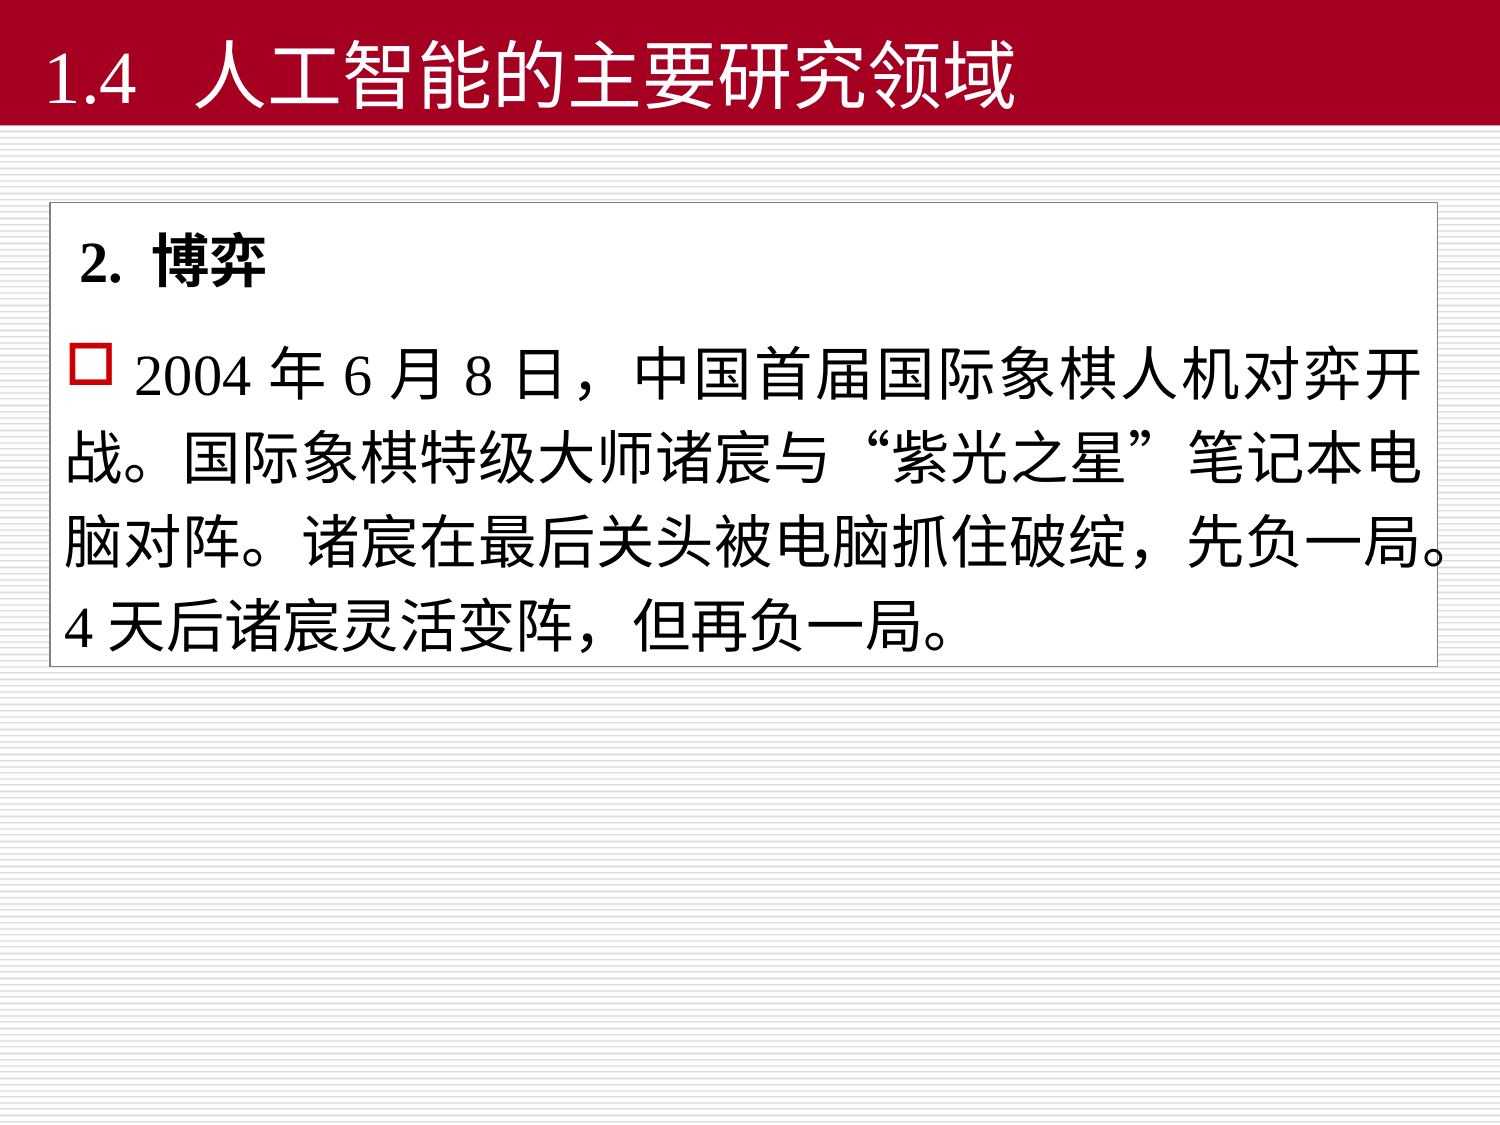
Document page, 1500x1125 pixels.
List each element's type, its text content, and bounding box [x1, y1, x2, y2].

picture [0, 126, 1500, 1125]
slide_number [1137, 1062, 1463, 1122]
text_box 2. 博弈 2004年6月8日，中国首届国际象棋人机对弈开战。国际象棋特级大师诸宸与“紫光之星”笔记本电脑对阵。诸宸在最后关头被电脑抓住破绽，先负一局。4天后诸宸灵活变阵，但再负一局。 [50, 202, 1438, 667]
text_box 1.4 人工智能的主要研究领域 [0, 0, 1500, 126]
